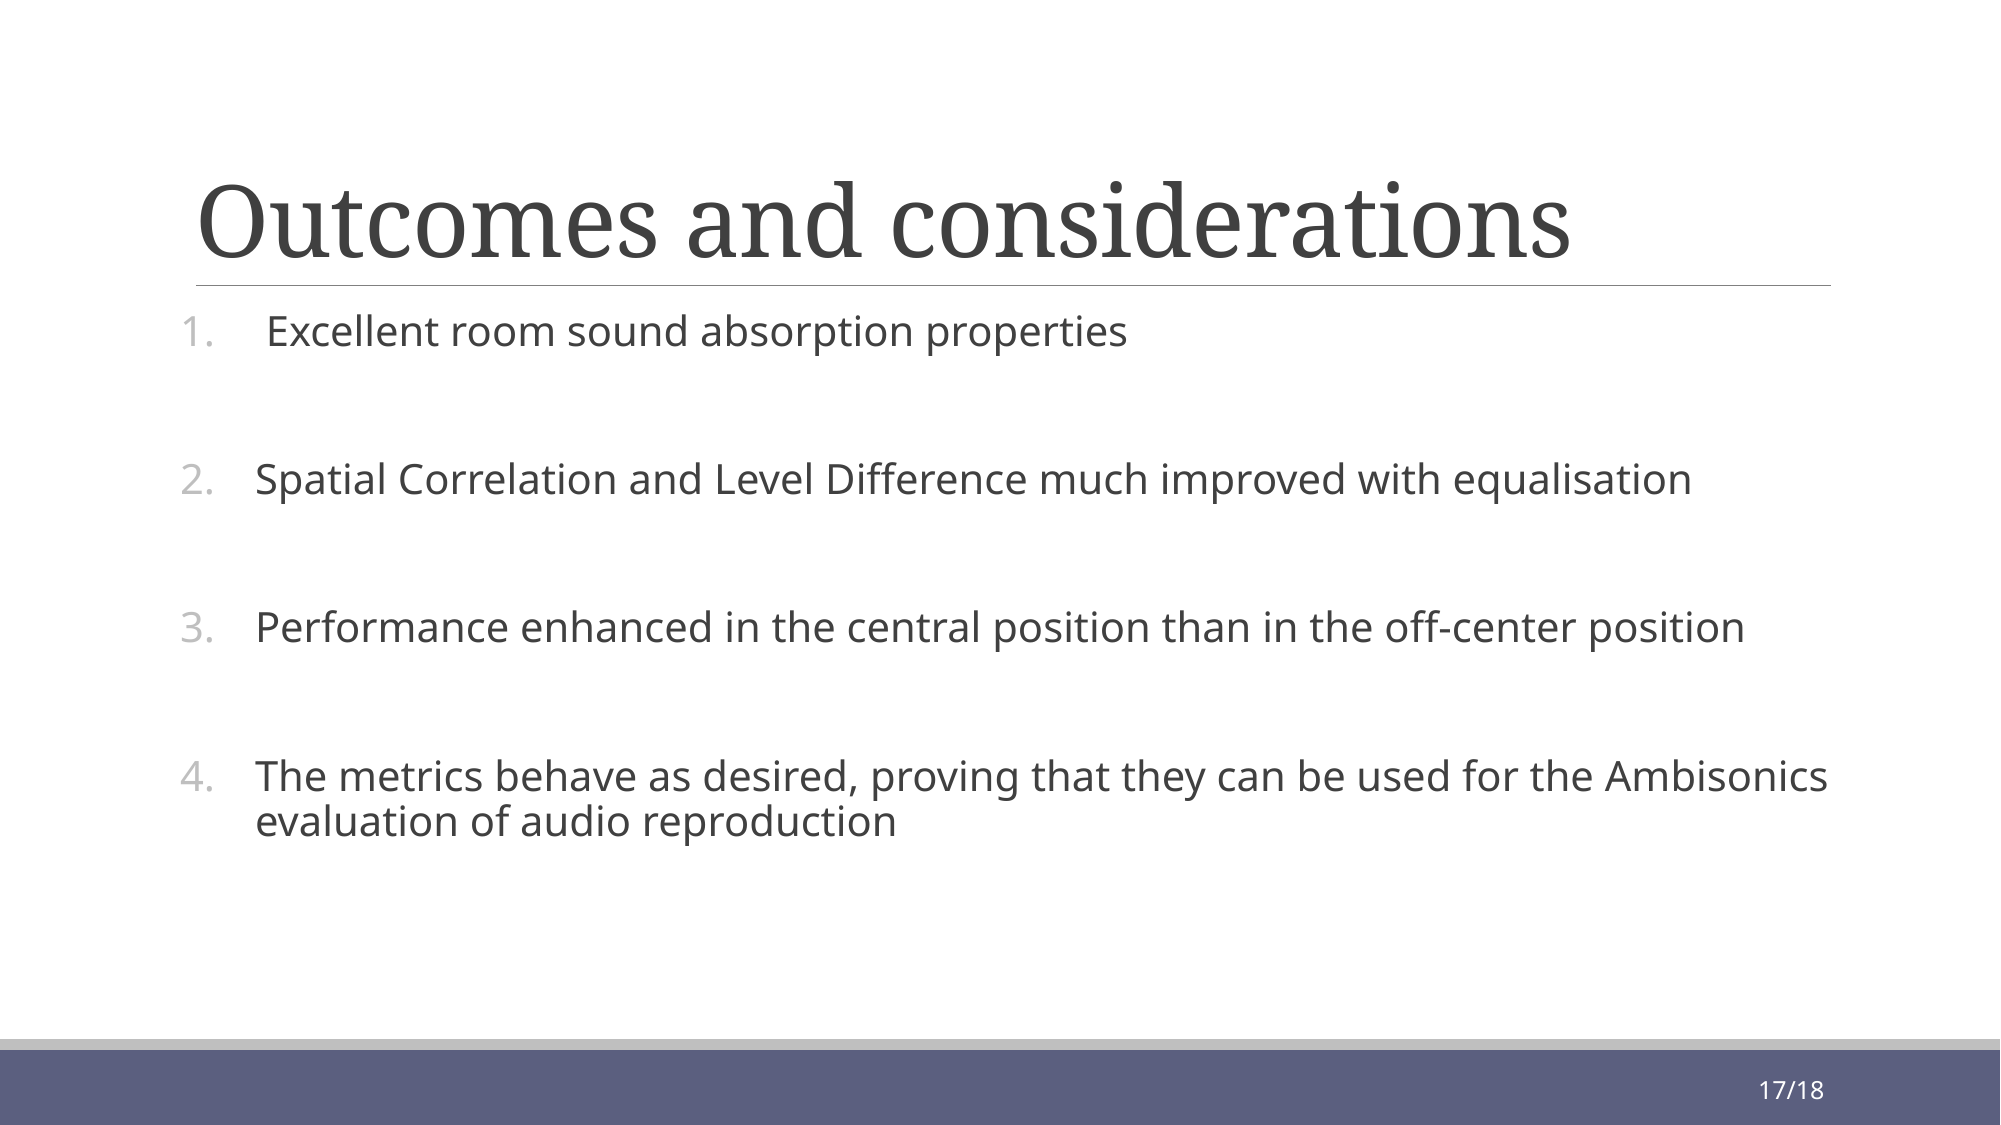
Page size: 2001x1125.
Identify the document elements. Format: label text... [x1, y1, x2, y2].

list Excellent room sound absorption properties Spatial Correlation and Level Difference much improved with equalisation Performance enhanced in the central position than in the off-center position The metrics behave as desired, proving that they can be used for the Ambisonics evaluation of audio reproduction [180, 302, 1830, 963]
title Outcomes and considerations [180, 47, 1830, 285]
slide_number 17/18 [1624, 1059, 1840, 1120]
